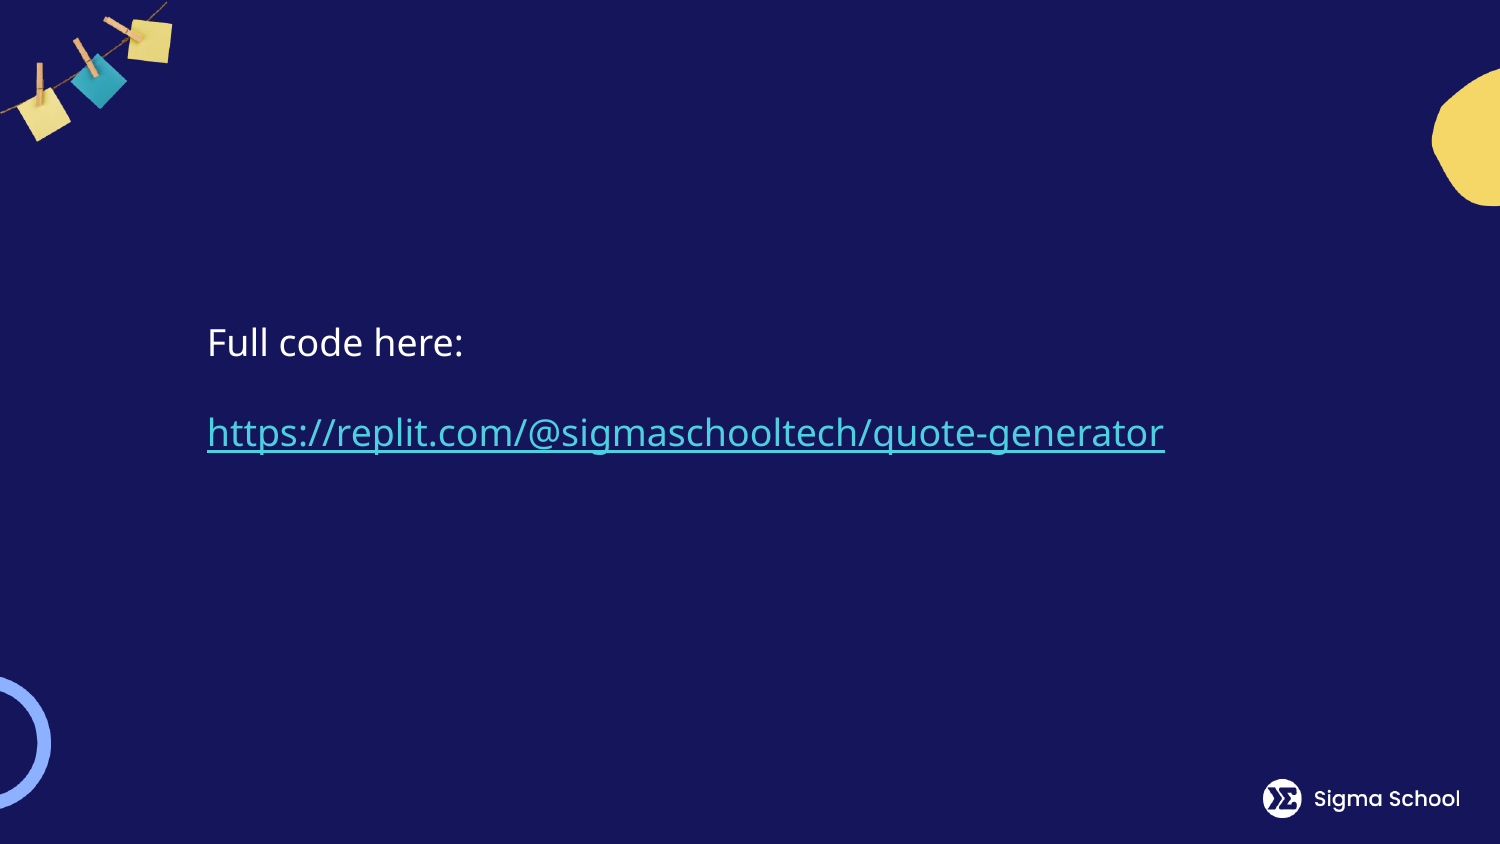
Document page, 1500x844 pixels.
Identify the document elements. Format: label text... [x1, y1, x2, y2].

picture [1203, 0, 1500, 844]
picture [0, 0, 232, 844]
title Full code here: https://replit.com/@sigmaschooltech/quote-generator [191, 304, 1309, 483]
